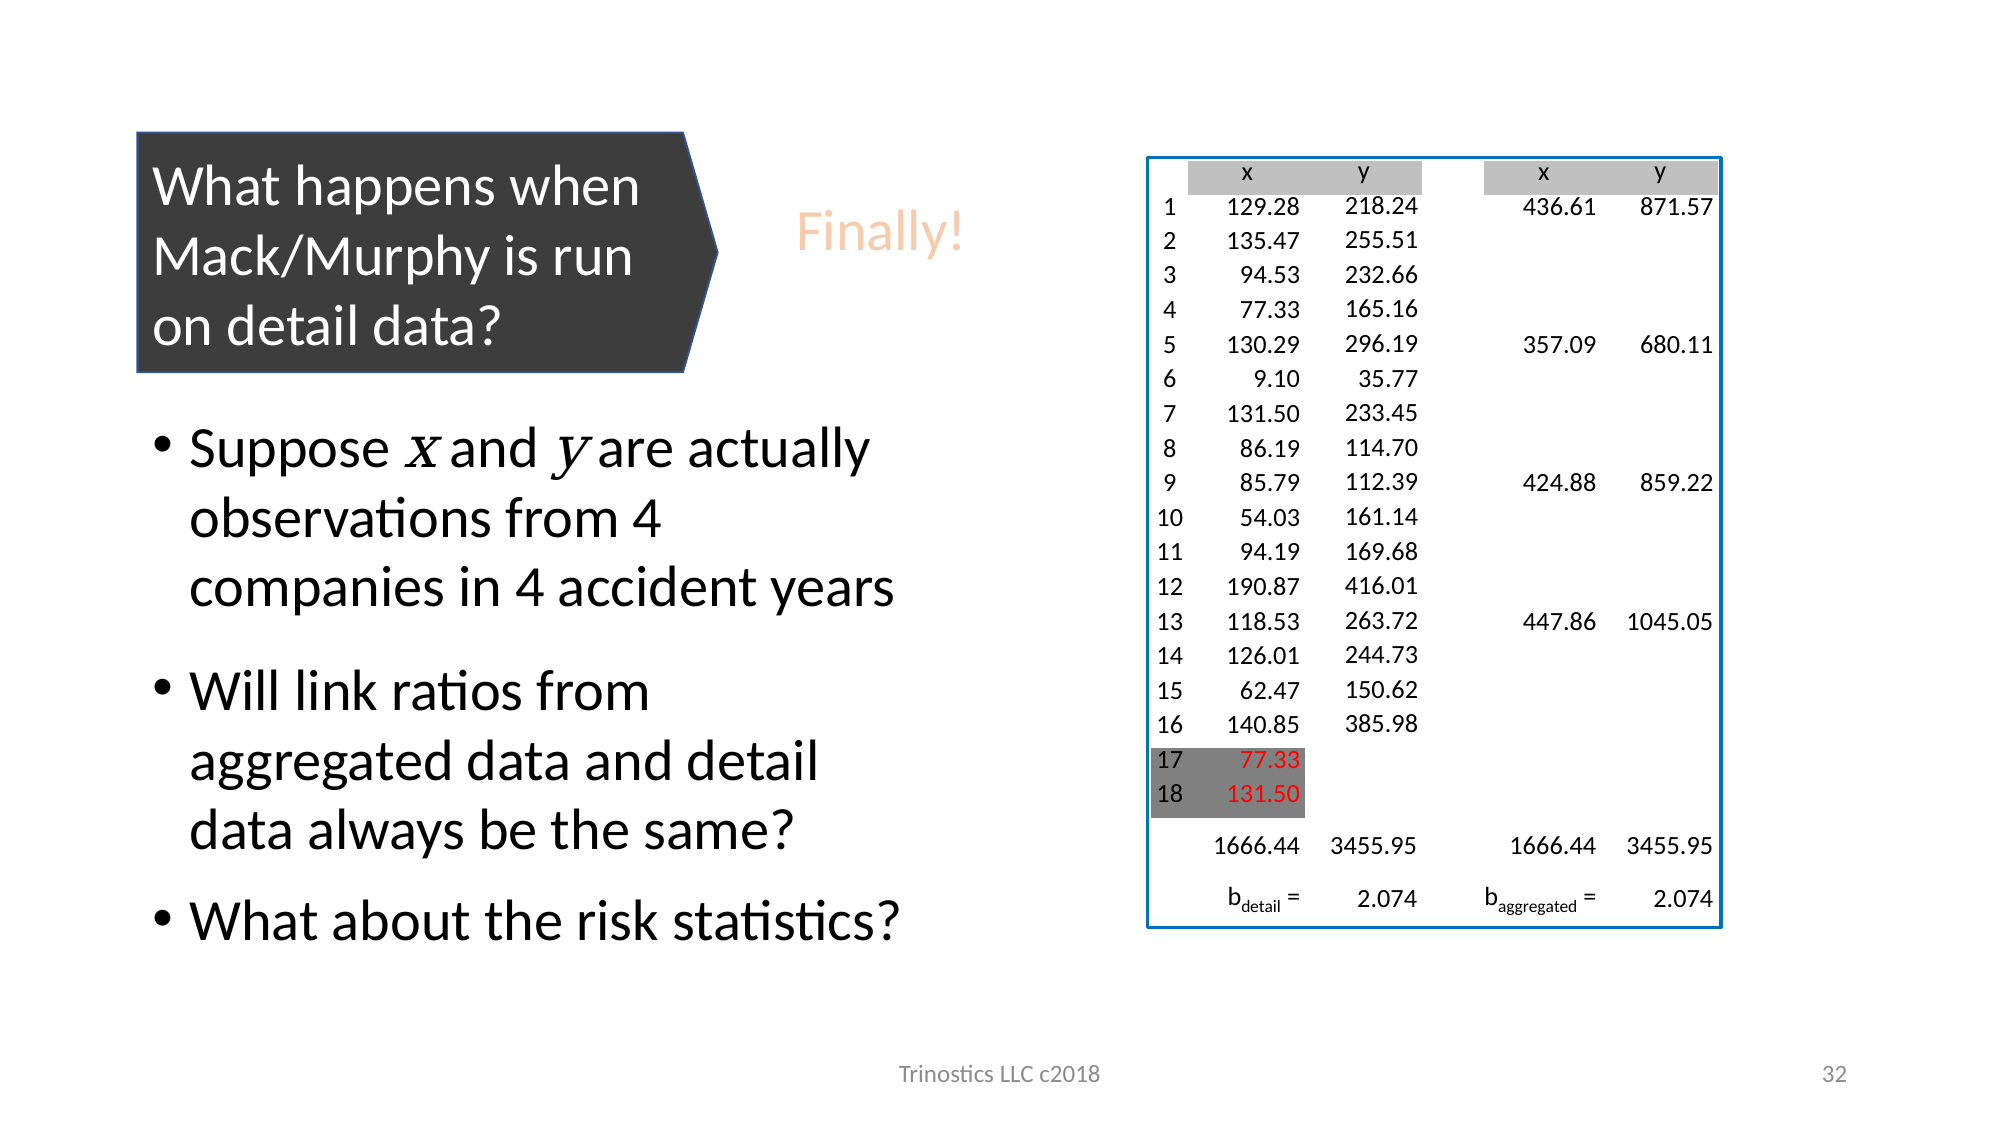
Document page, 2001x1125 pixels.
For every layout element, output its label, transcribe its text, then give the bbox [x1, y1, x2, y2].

text_box Suppose x and y are actually observations from 4 companies in 4 accident years Will link ratios from aggregated data and detail data always be the same? What about the risk statistics? [137, 401, 938, 1014]
footer Trinostics LLC c2018 [662, 1042, 1338, 1103]
text_box Finally! [781, 184, 1019, 270]
picture [1148, 159, 1720, 926]
text_box What happens when Mack/Murphy is run on detail data? [136, 131, 719, 374]
slide_number 32 [1412, 1042, 1863, 1103]
